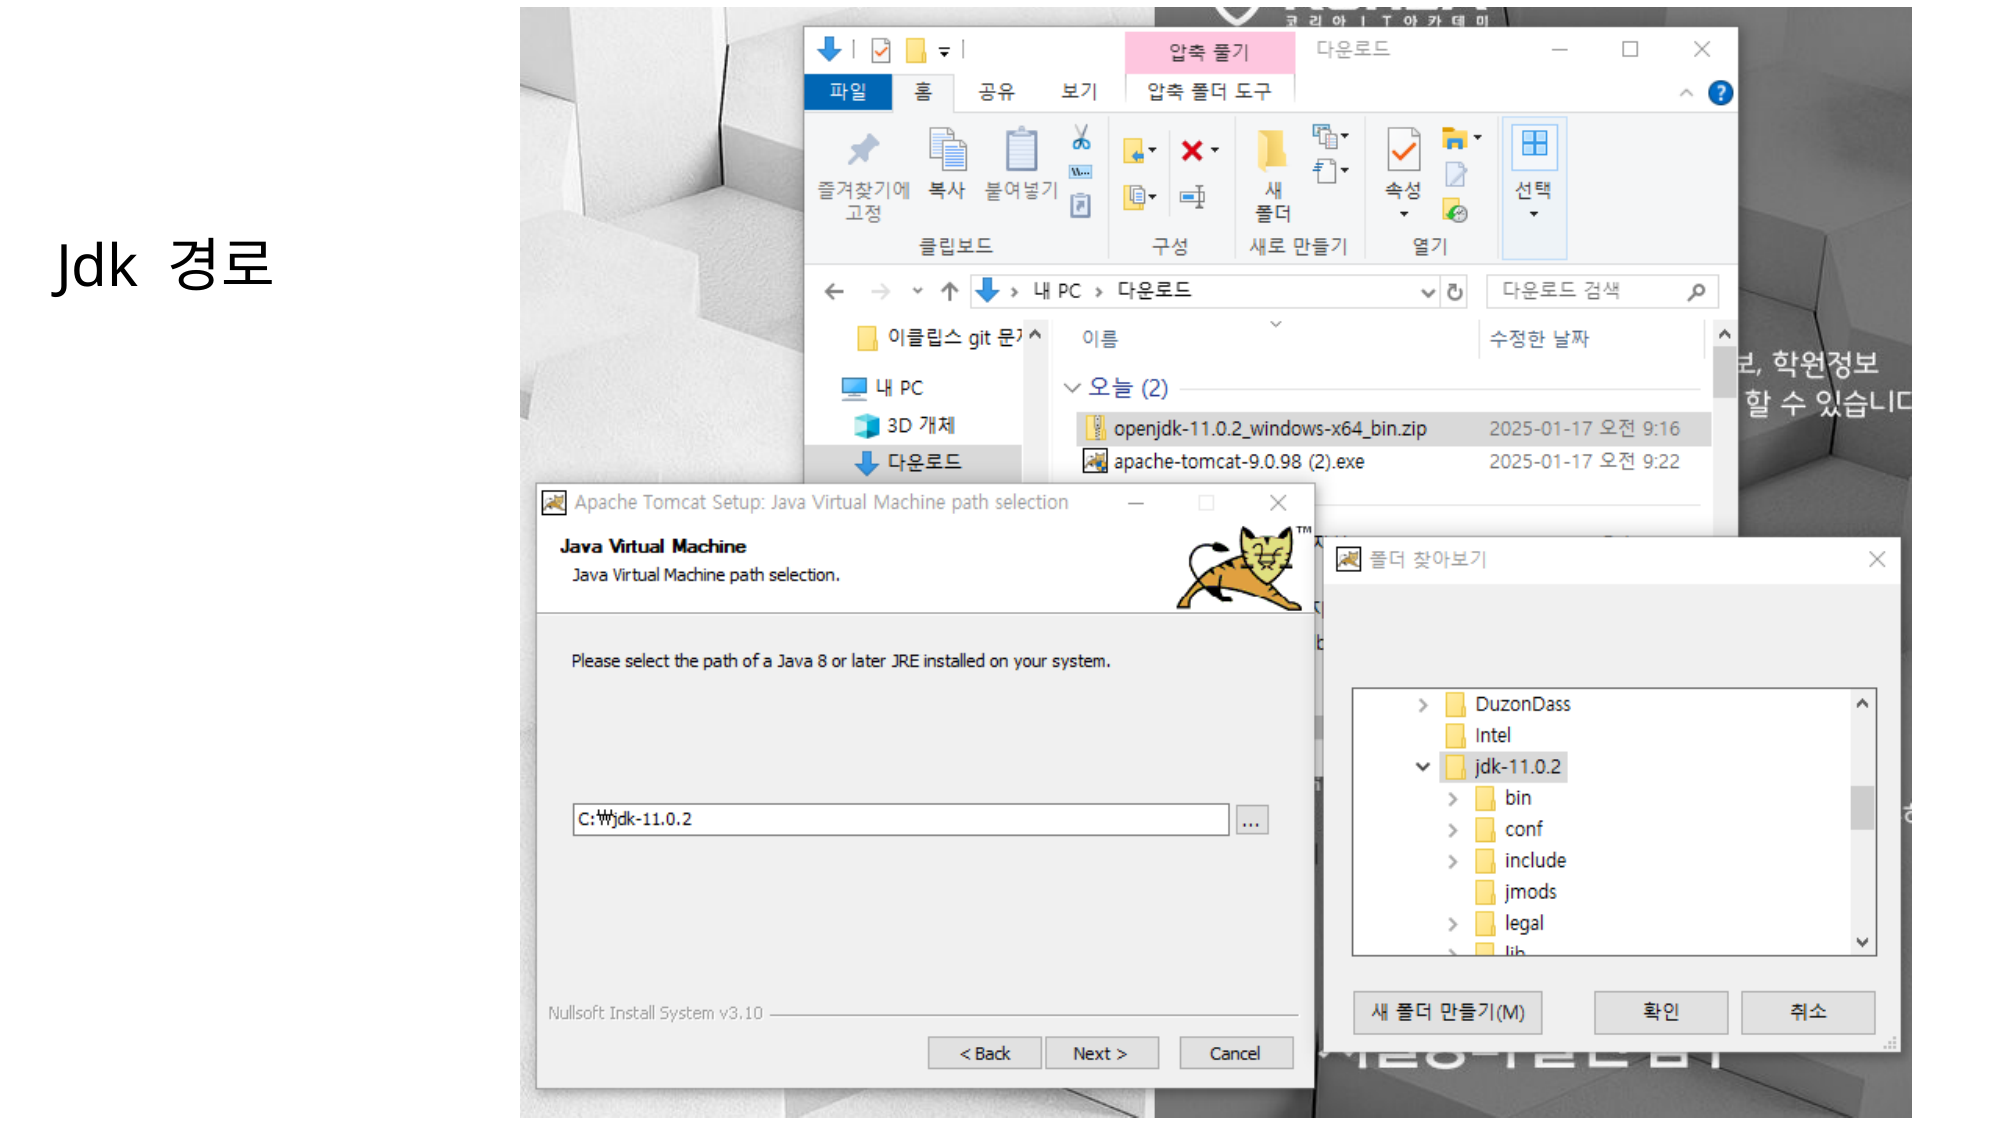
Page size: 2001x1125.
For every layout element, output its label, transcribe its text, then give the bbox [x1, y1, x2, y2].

picture [520, 7, 1912, 1118]
text_box Jdk 경로 [36, 215, 403, 963]
